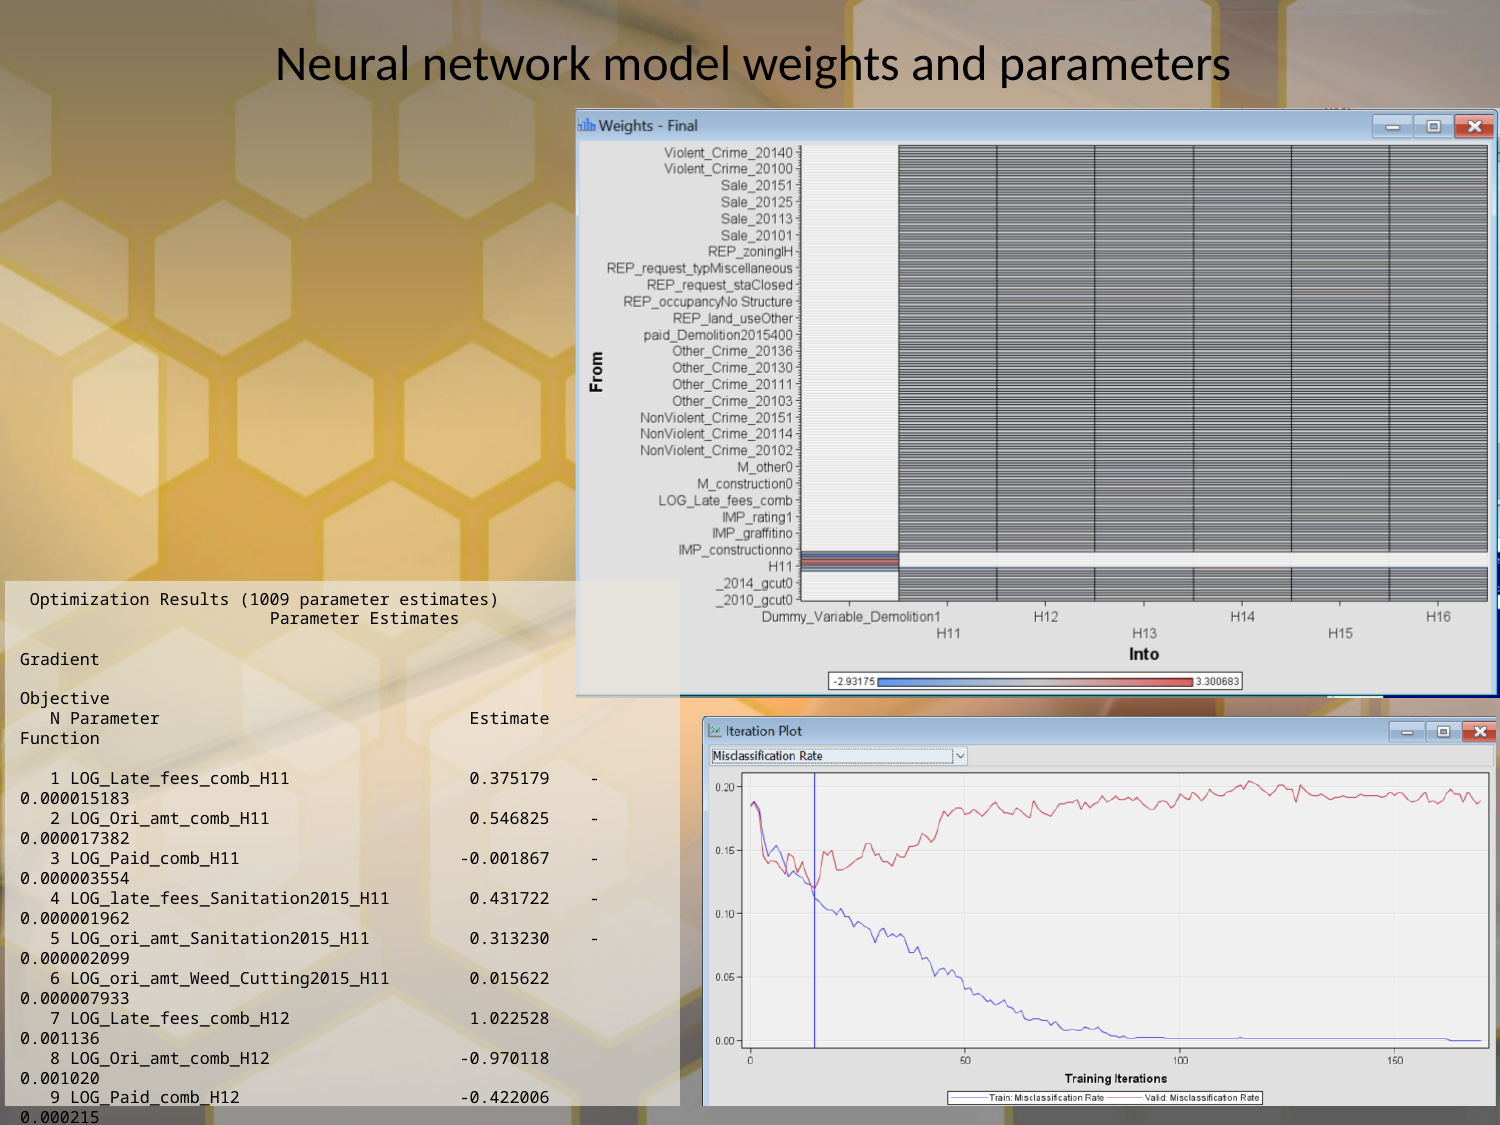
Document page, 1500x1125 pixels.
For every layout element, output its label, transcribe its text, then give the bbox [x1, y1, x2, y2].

picture [0, 0, 1500, 1125]
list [701, 716, 1496, 1107]
list Optimization Results (1009 parameter estimates) Parameter Estimates Gradient Objective N Parameter Estimate Function 1 LOG_Late_fees_comb_H11 0.375179 -0.000015183 2 LOG_Ori_amt_comb_H11 0.546825 -0.000017382 3 LOG_Paid_comb_H11 -0.001867 -0.000003554 4 LOG_late_fees_Sanitation2015_H11 0.431722 -0.000001962 5 LOG_ori_amt_Sanitation2015_H11 0.313230 -0.000002099 6 LOG_ori_amt_Weed_Cutting2015_H11 0.015622 0.000007933 7 LOG_Late_fees_comb_H12 1.022528 0.001136 8 LOG_Ori_amt_comb_H12 -0.970118 0.001020 9 LOG_Paid_comb_H12 -0.422006 0.000215 10 LOG_late_fees_Sanitation2015_H12 -0.787159 0.000030951 11 LOG_ori_amt_Sanitation2015_H12 0.649889 0.000014891 12 LOG_ori_amt_Weed_Cutting2015_H12 0.268840 -0.000654 13 LOG_Late_fees_comb_H13 1.087307 0.000350 14 LOG_Ori_amt_comb_H13 -0.409573 0.000466 15 LOG_Paid_comb_H13 -0.118317 -0.000117 16 LOG_late_fees_Sanitation2015_H13 -0.275618 -0.001322 17 LOG_ori_amt_Sanitation2015_H13 -0.046507 -0.000981 18 LOG_ori_amt_Weed_Cutting2015_H13 1.505582 0.000233 19 LOG_Late_fees_comb_H14 0.282938 0.000040119 [4, 580, 680, 1106]
title Neural network model weights and parameters [162, 11, 1345, 100]
